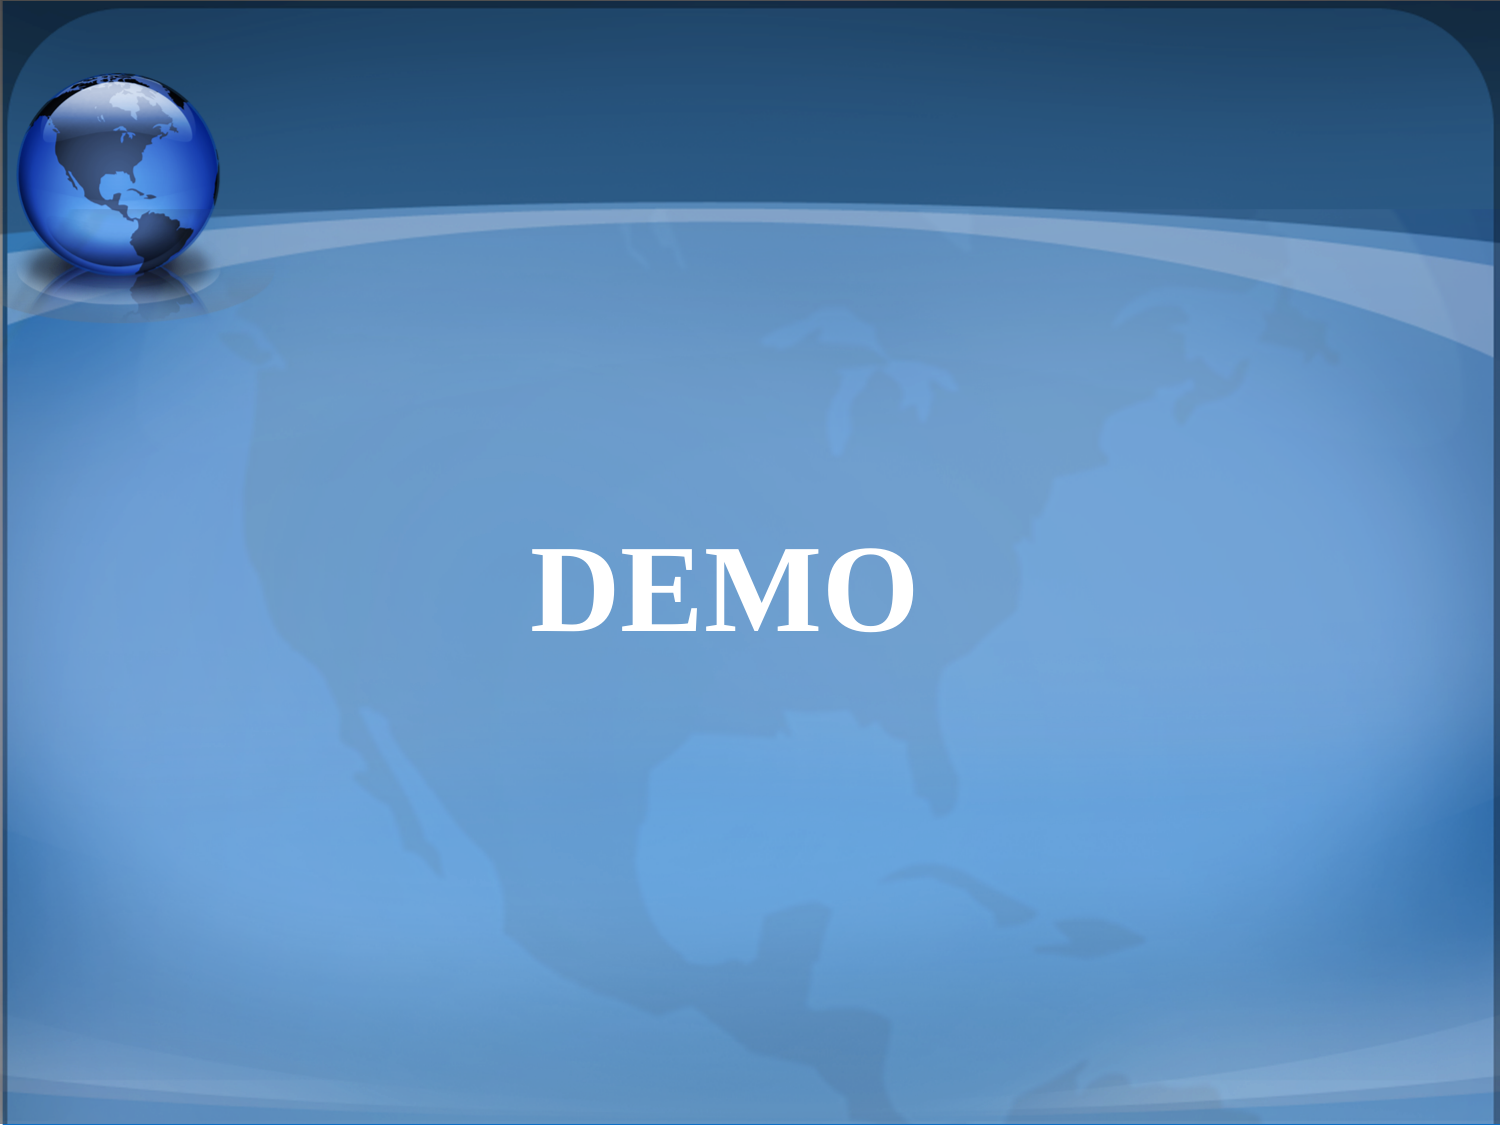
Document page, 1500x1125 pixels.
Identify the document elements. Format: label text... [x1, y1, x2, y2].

picture [0, 0, 1500, 1125]
title DEMO [99, 487, 1350, 675]
